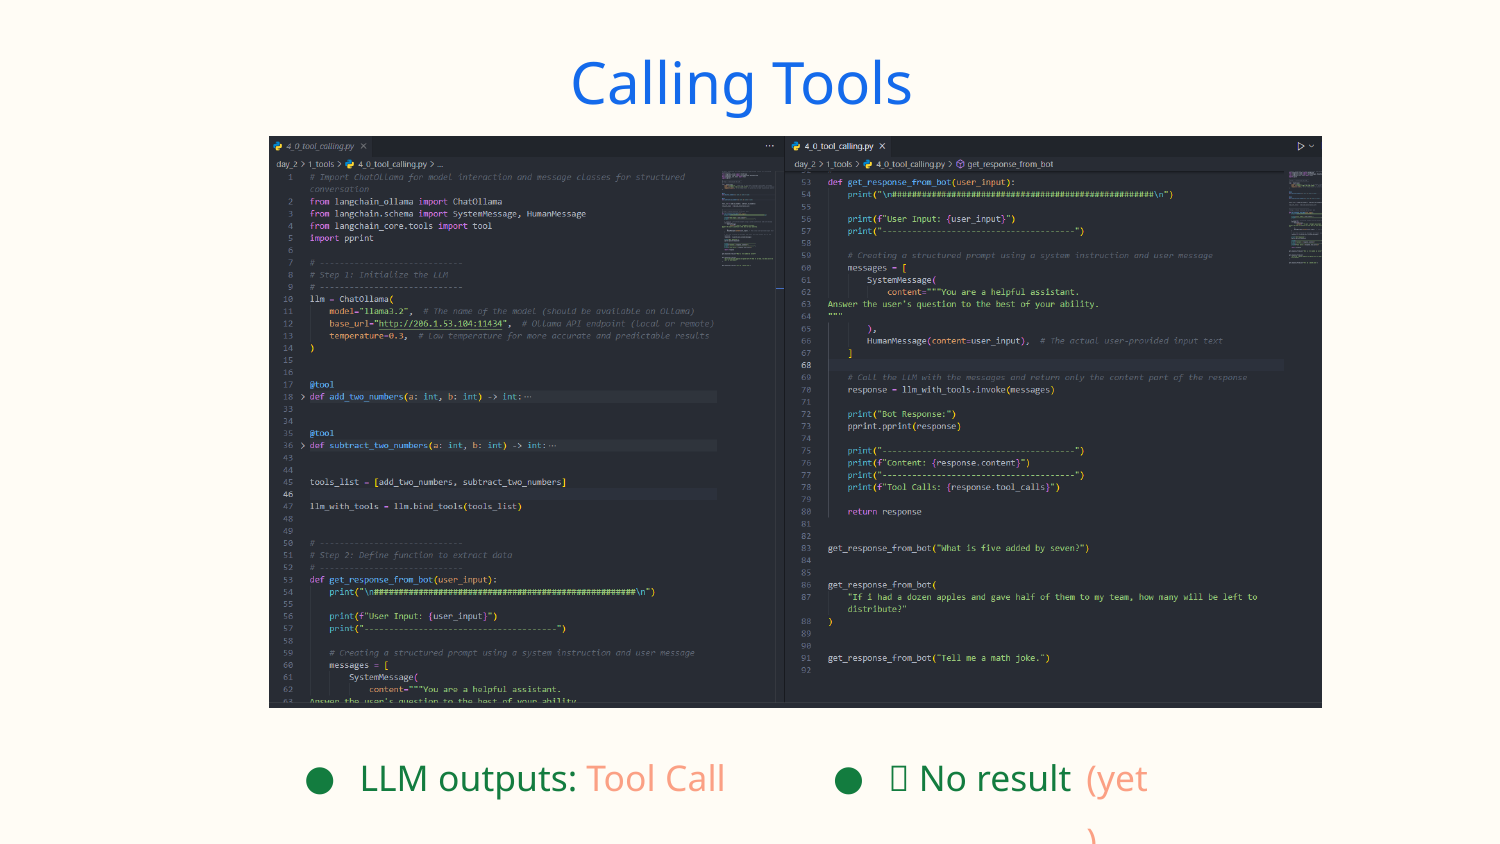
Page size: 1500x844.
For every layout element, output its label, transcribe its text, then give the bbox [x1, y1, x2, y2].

picture [269, 136, 1323, 708]
list ❌ No result [798, 719, 1071, 844]
list LLM outputs: Tool Call [269, 719, 777, 844]
title Calling Tools [54, 30, 1446, 132]
list (yet) [1071, 719, 1173, 844]
